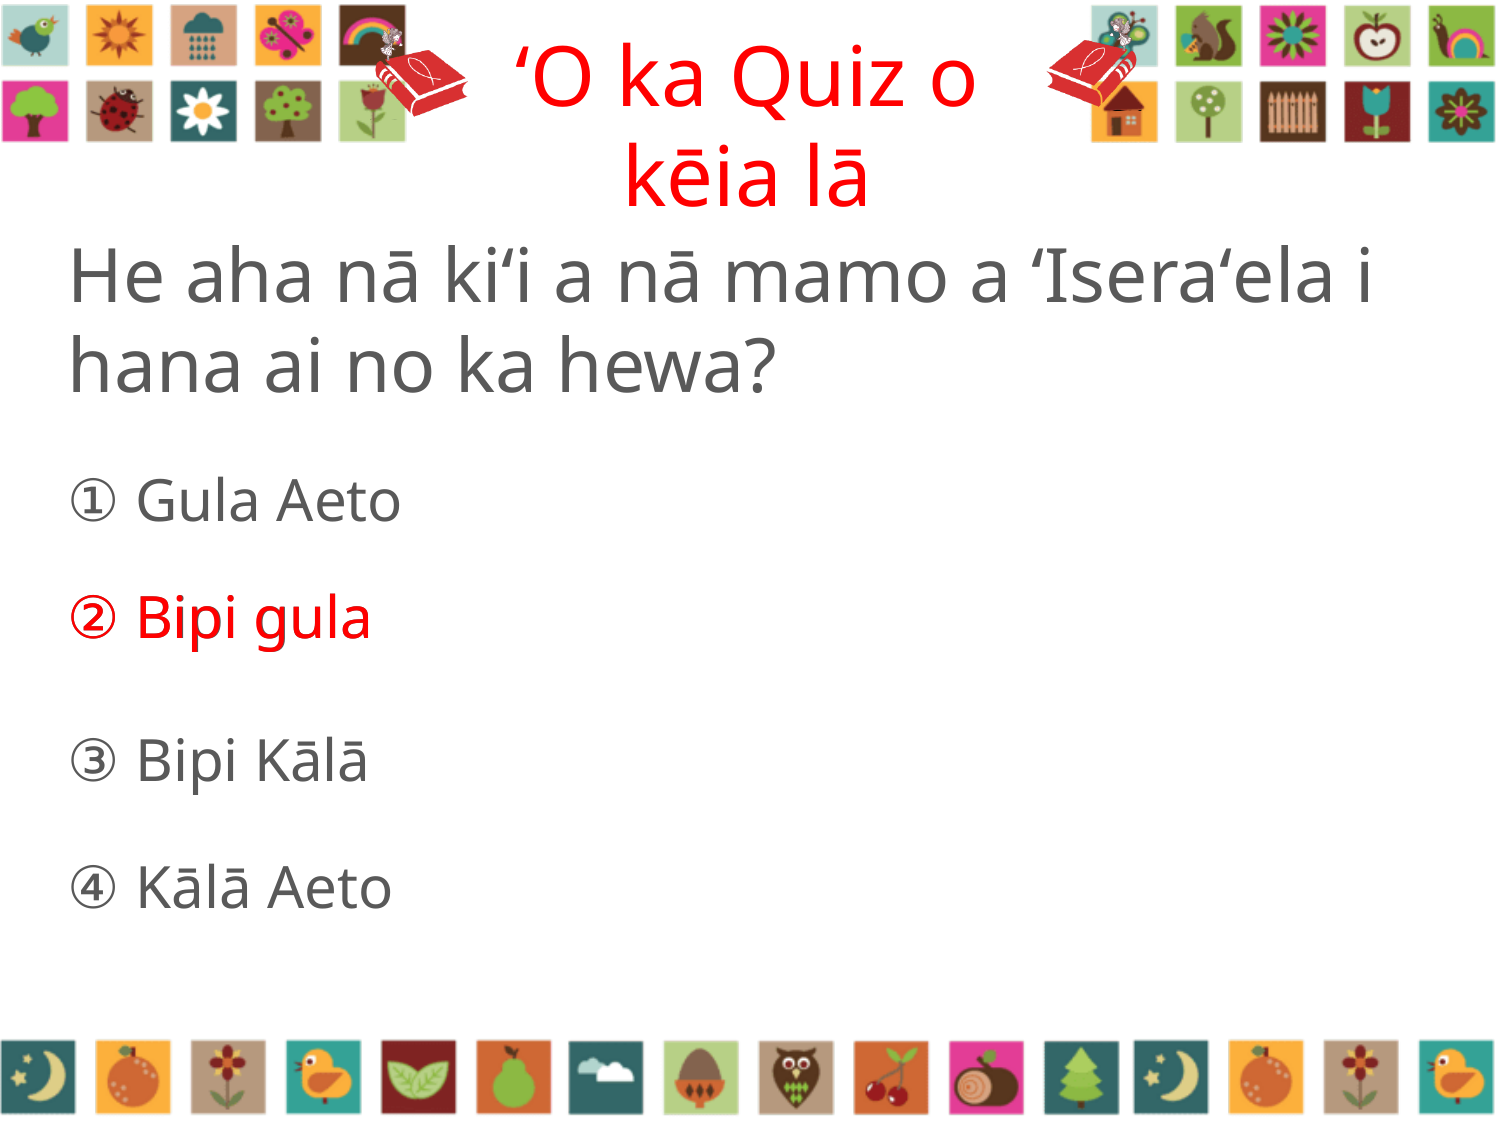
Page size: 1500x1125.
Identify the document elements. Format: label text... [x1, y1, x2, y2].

text_box ③ Bipi Kālā [53, 716, 1483, 801]
text_box ② Bipi gula [52, 573, 1483, 658]
text_box ① Gula Aeto [53, 456, 1436, 541]
text_box He aha nā kiʻi a nā mamo a ʻIseraʻela i hana ai no ka hewa? [53, 219, 1436, 415]
text_box ④ Kālā Aeto [53, 842, 1483, 928]
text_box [0, 1028, 1500, 1118]
text_box ʻO ka Quiz o kēia lā [414, 16, 1080, 219]
picture [1015, 3, 1500, 150]
picture [0, 3, 501, 150]
